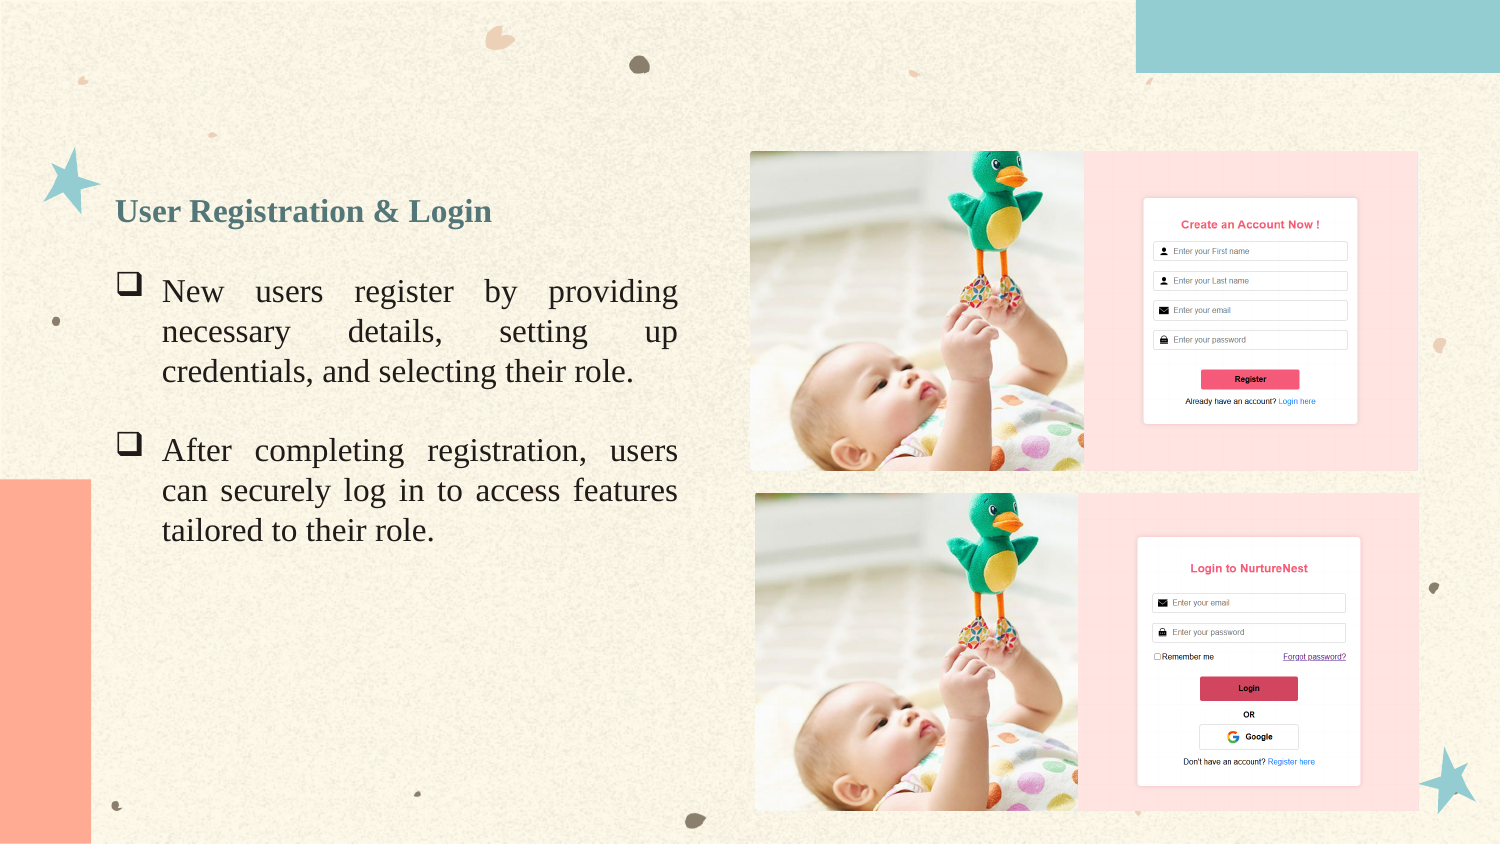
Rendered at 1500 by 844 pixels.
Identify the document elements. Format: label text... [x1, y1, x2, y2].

subtitle User Registration & Login New users register by providing necessary details, setting up credentials, and selecting their role. After completing registration, users can securely log in to access features tailored to their role. [99, 174, 695, 670]
picture [1, 0, 1499, 844]
